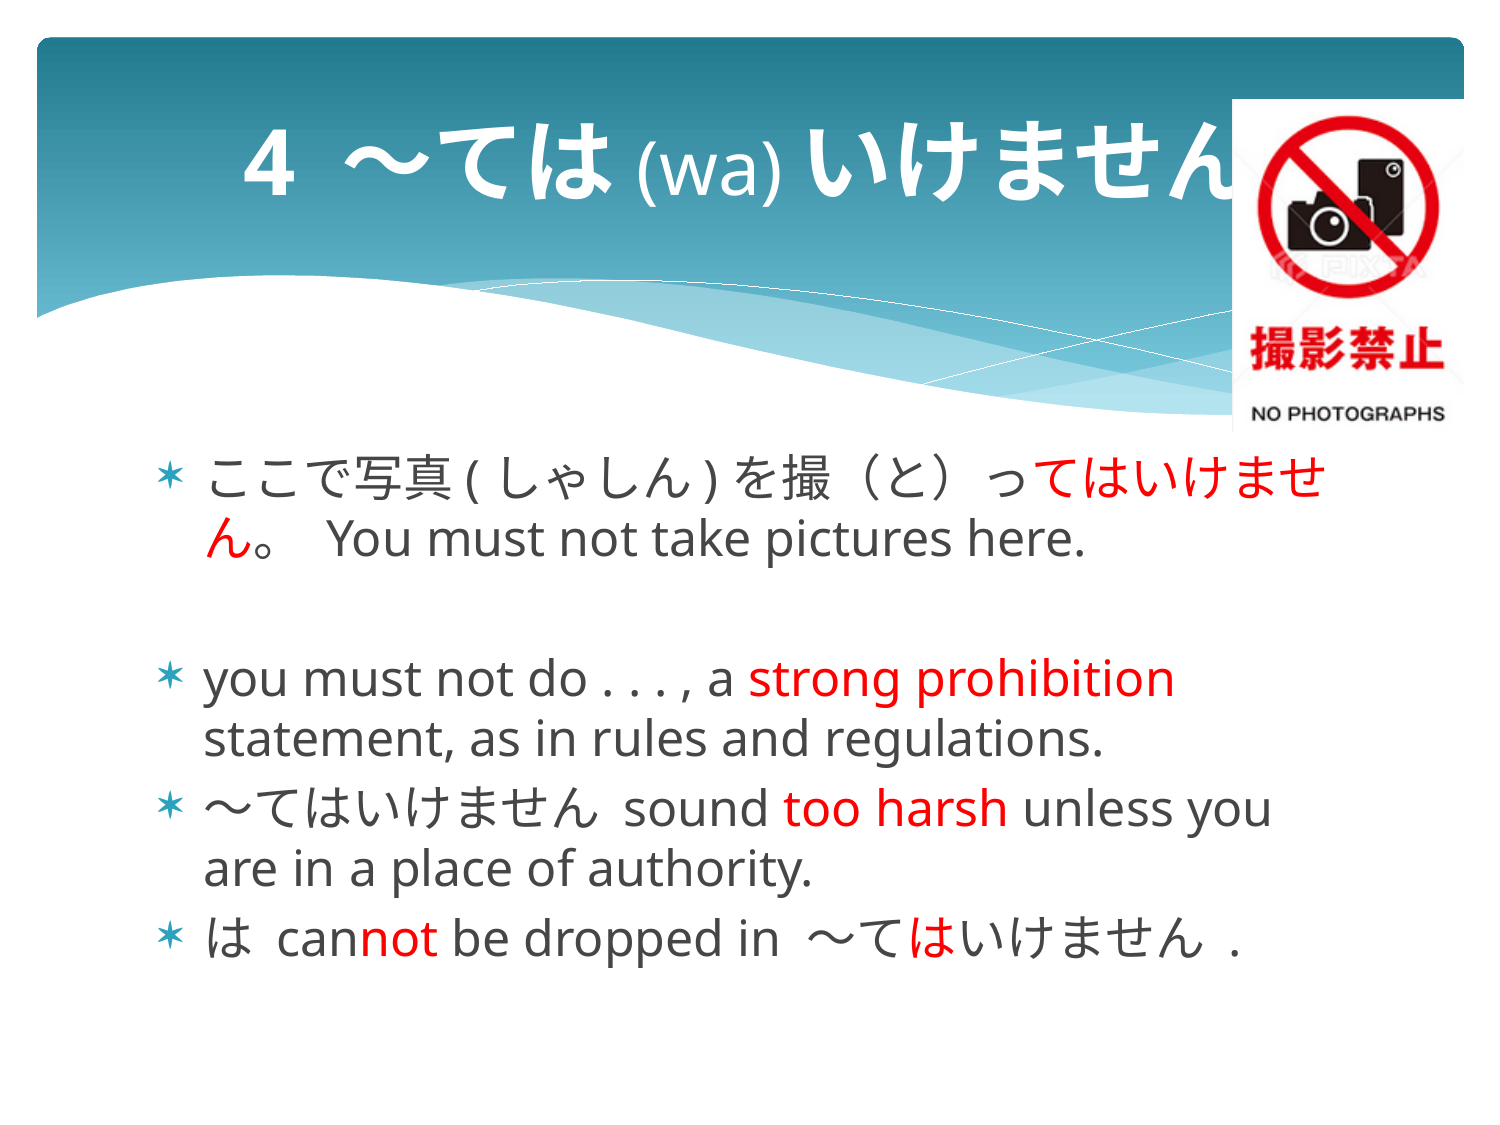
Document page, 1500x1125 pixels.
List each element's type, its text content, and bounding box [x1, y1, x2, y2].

list ここで写真(しゃしん)を撮（と）ってはいけません。 You must not take pictures here. you must not do . . . , a strong prohibition statement, as in rules and regulations. ～てはいけません sound too harsh unless you are in a place of authority. は cannot be dropped in ～てはいけません . [143, 438, 1359, 1005]
title 4 ～ては(wa)いけません [75, 55, 1425, 261]
picture [1231, 99, 1464, 432]
